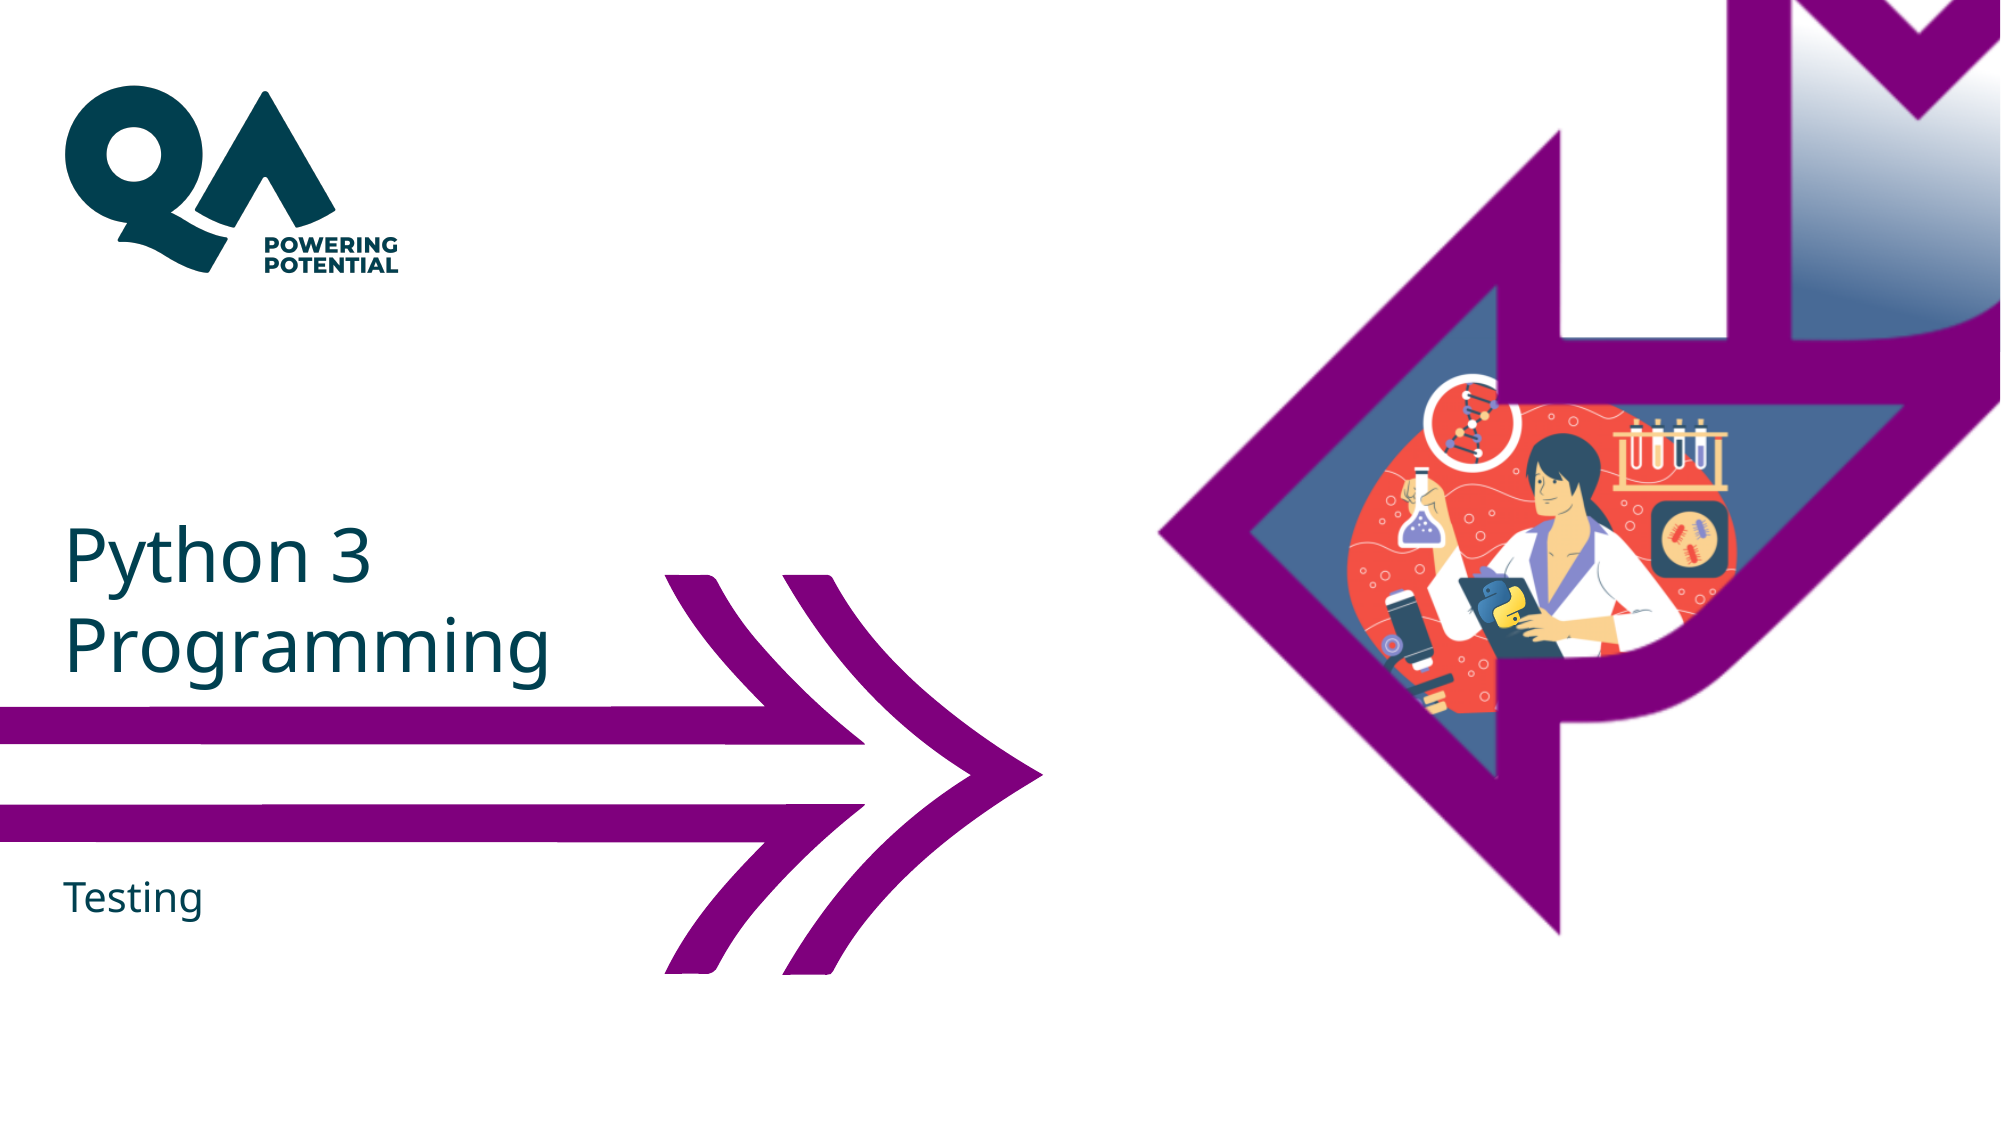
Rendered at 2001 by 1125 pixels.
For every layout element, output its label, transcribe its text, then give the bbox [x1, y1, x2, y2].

text_box Testing [63, 870, 643, 973]
text_box [63, 946, 987, 1063]
picture [13, 42, 447, 307]
text_box Python 3 Programming [63, 490, 653, 688]
